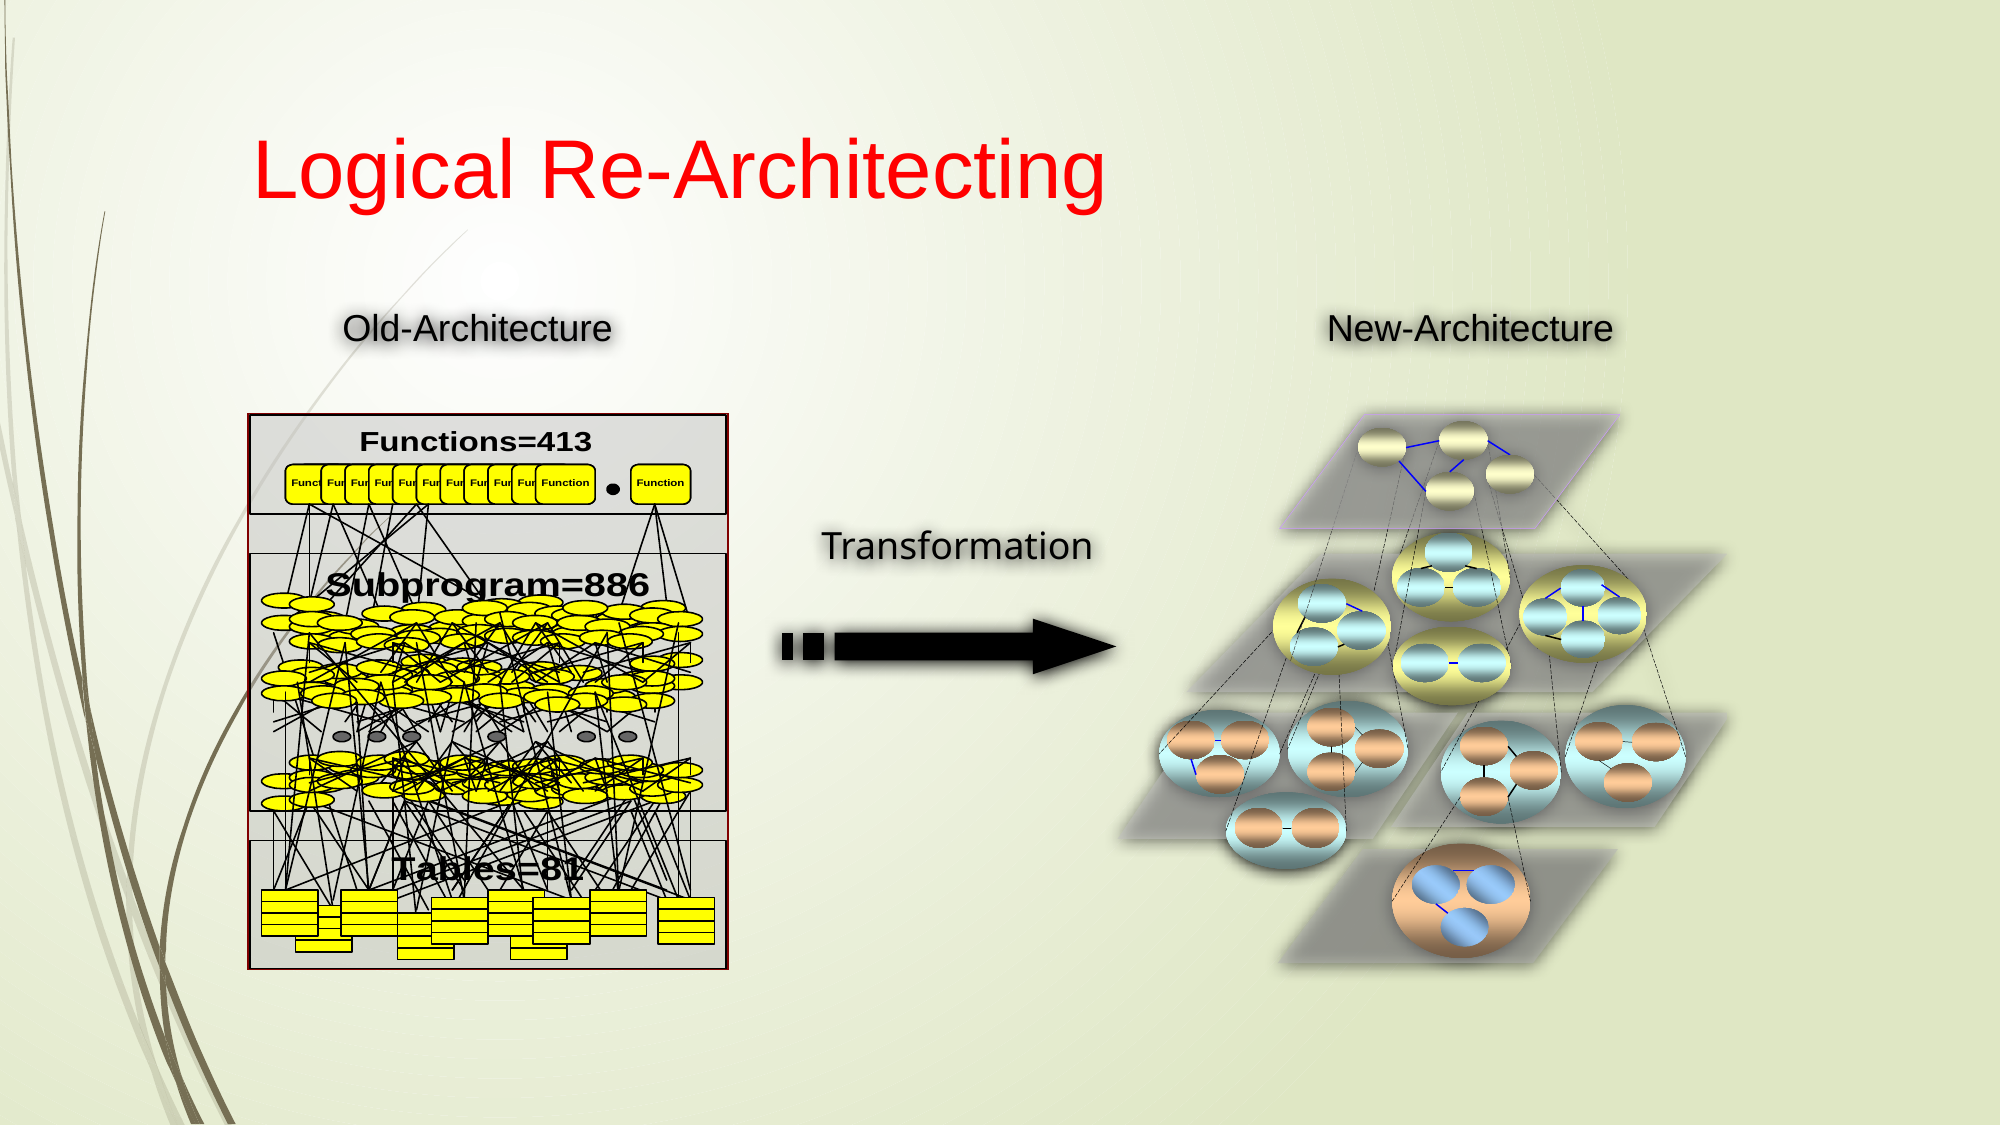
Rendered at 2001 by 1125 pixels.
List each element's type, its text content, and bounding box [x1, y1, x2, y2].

text_box Logical Re-Architecting [237, 108, 1238, 223]
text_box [237, 296, 1727, 972]
